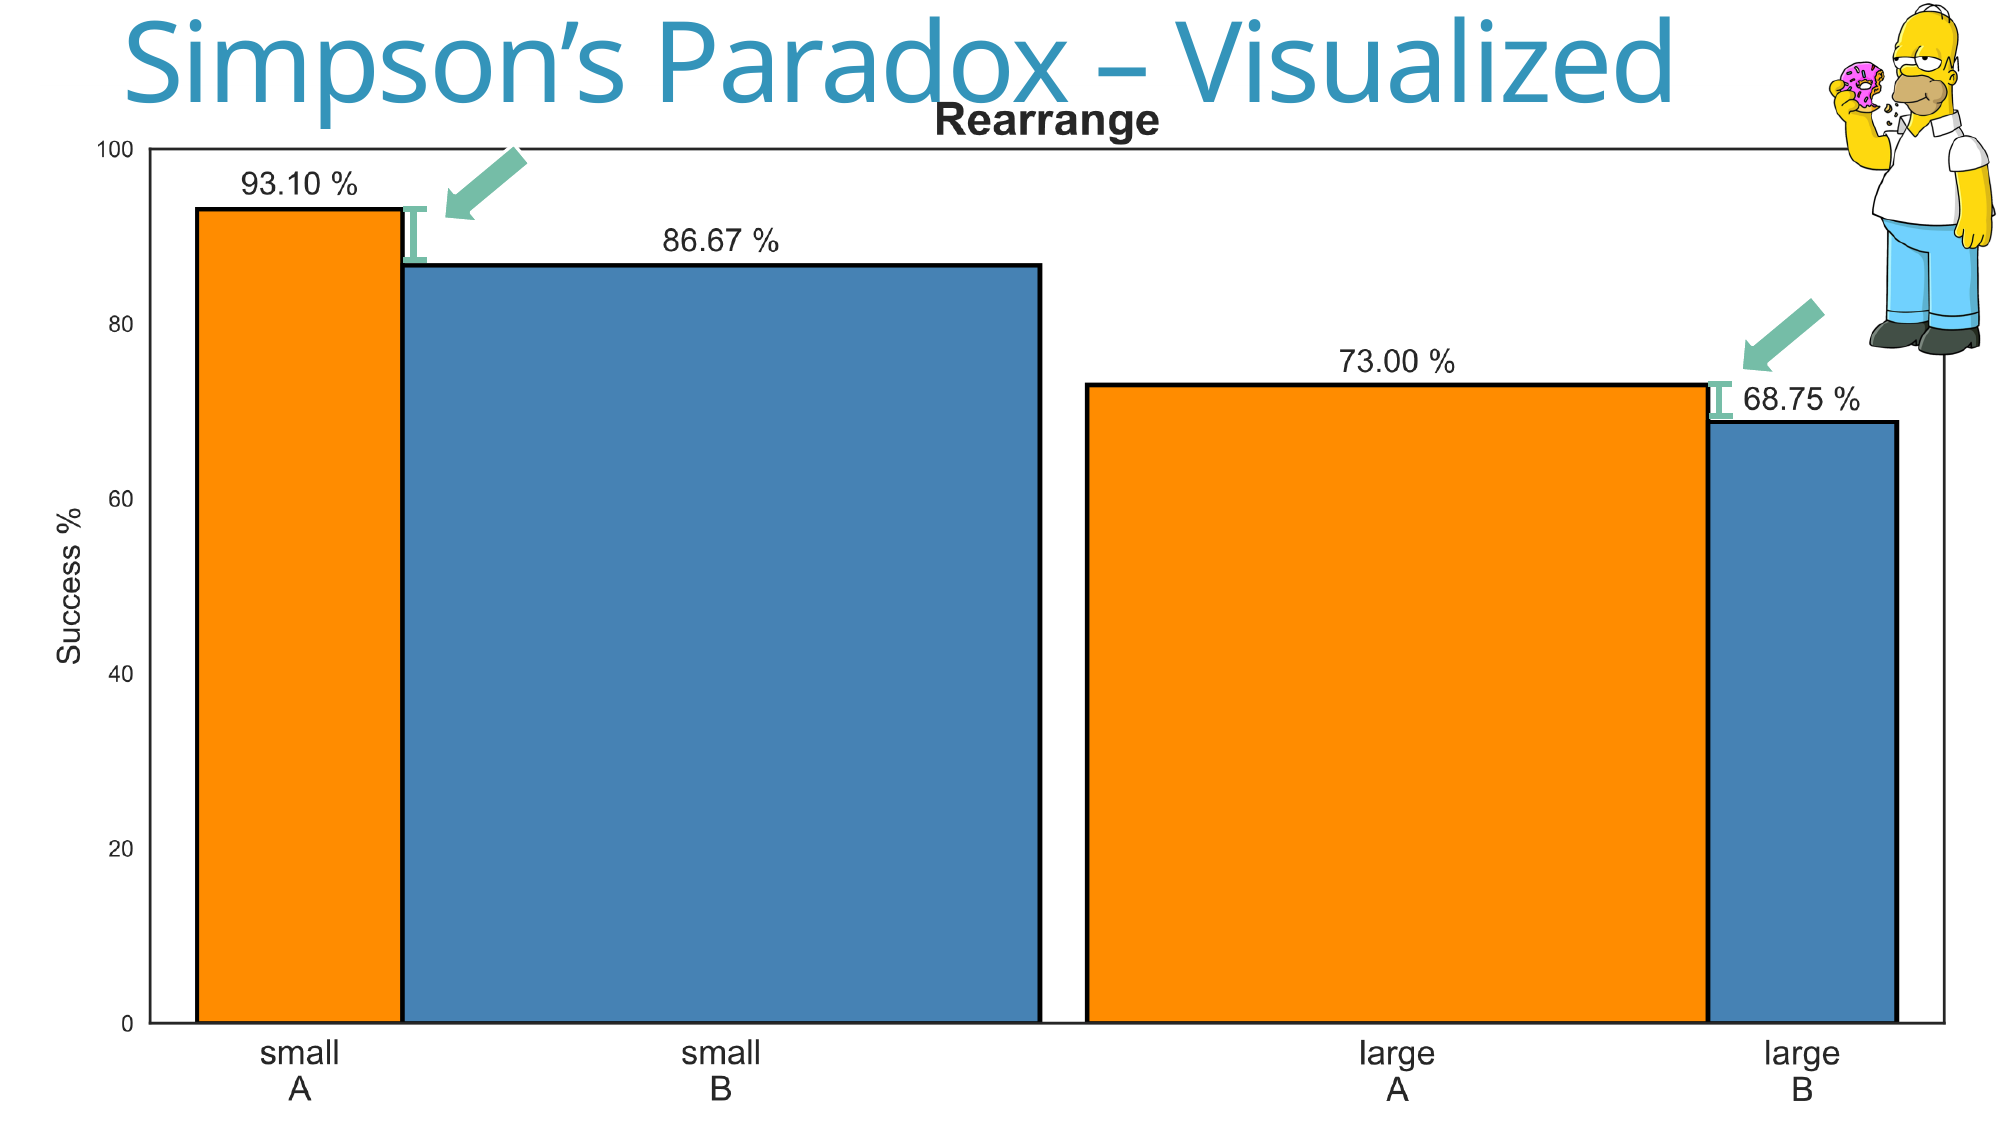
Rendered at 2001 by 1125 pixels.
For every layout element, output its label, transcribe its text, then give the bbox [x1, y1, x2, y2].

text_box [402, 207, 428, 261]
picture [40, 0, 2000, 1124]
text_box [1707, 382, 1733, 416]
text_box Simpson’s Paradox – Visualized [107, 3, 1825, 85]
